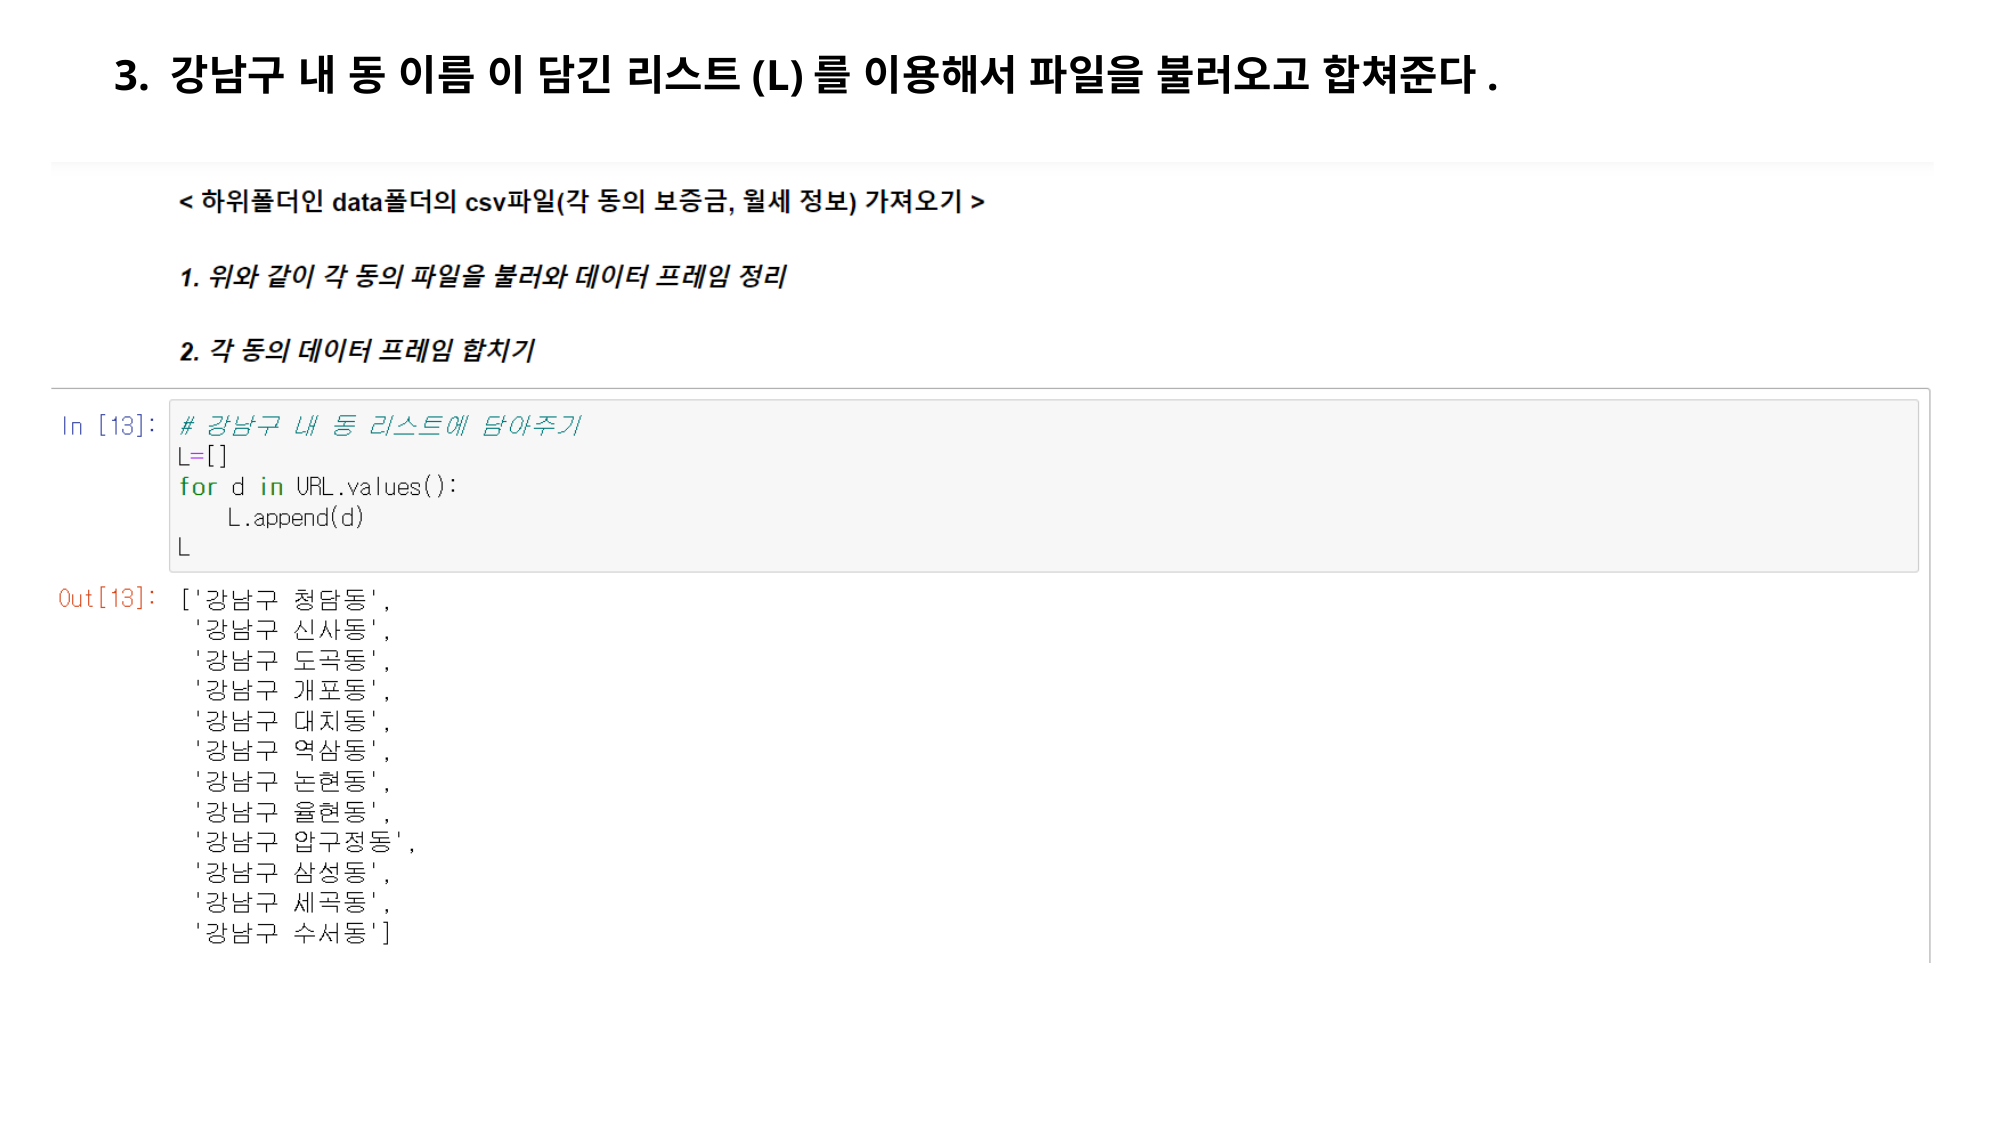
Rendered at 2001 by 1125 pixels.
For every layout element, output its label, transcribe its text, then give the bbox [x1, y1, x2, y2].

picture [51, 162, 1934, 963]
text_box 3. 강남구 내 동 이름 이 담긴 리스트(L)를 이용해서 파일을 불러오고 합쳐준다. [99, 40, 1514, 106]
